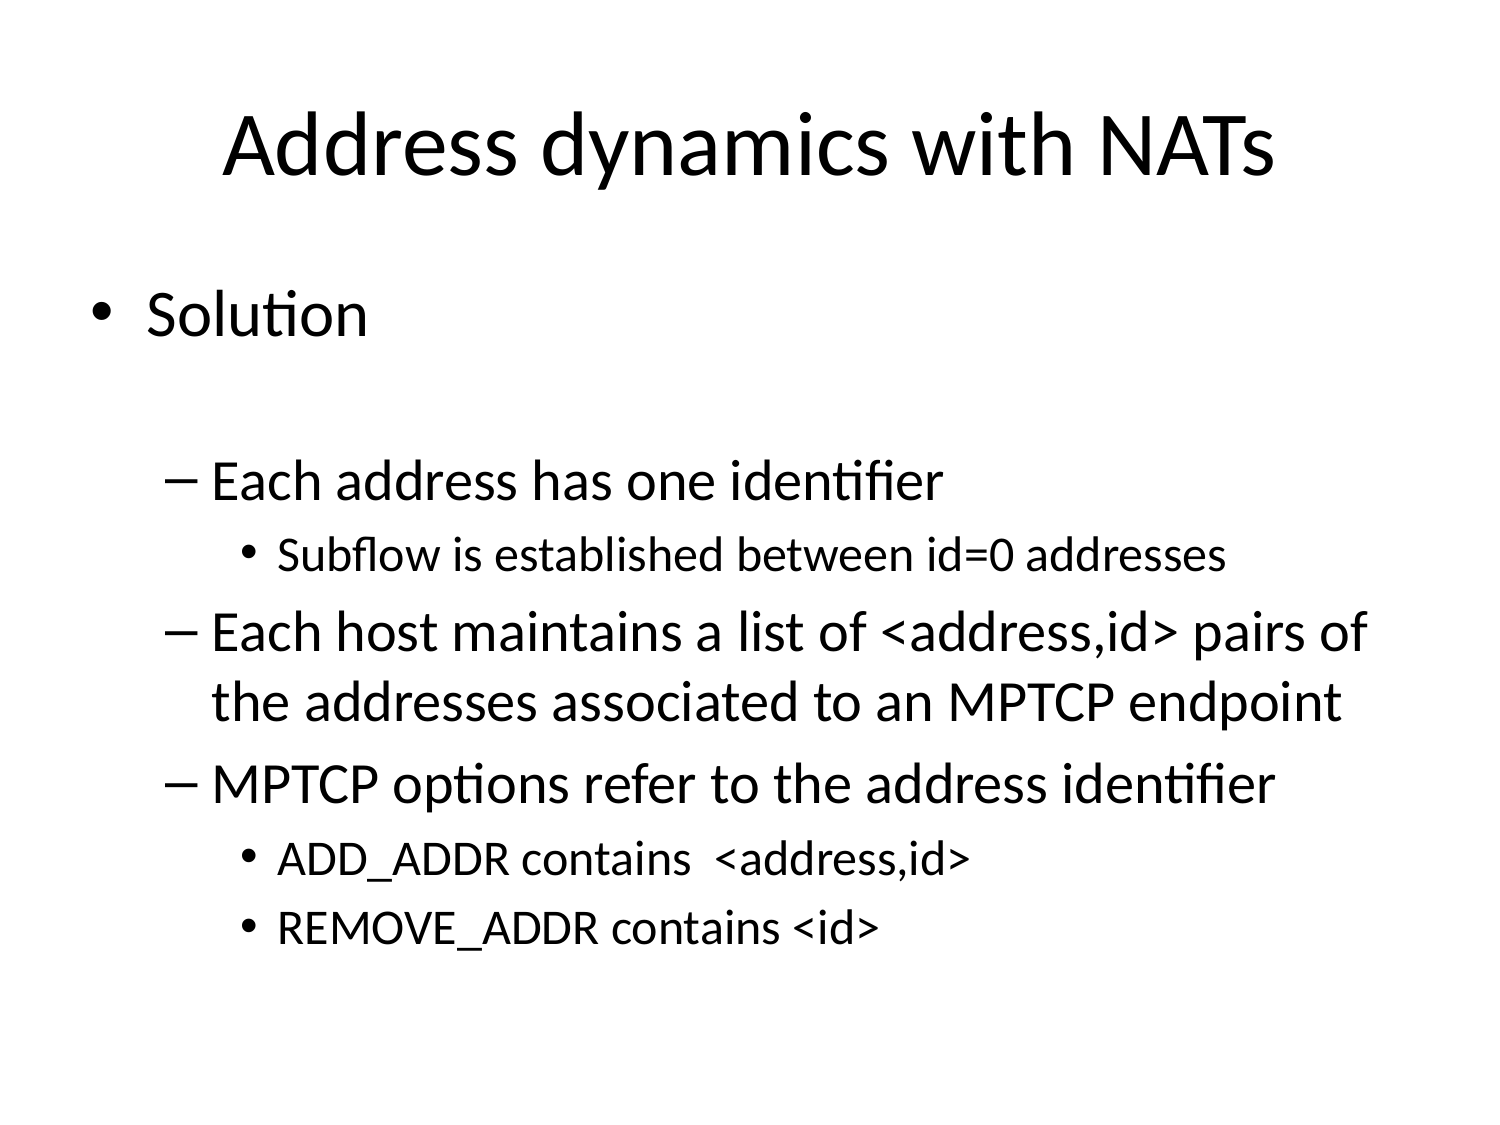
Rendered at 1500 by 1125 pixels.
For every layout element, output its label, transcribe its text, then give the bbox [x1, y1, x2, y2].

title Address dynamics with NATs [75, 45, 1425, 233]
list Solution Each address has one identifier Subflow is established between id=0 addresses Each host maintains a list of <address,id> pairs of the addresses associated to an MPTCP endpoint MPTCP options refer to the address identifier ADD_ADDR contains <address,id> REMOVE_ADDR contains <id> [75, 262, 1425, 1005]
